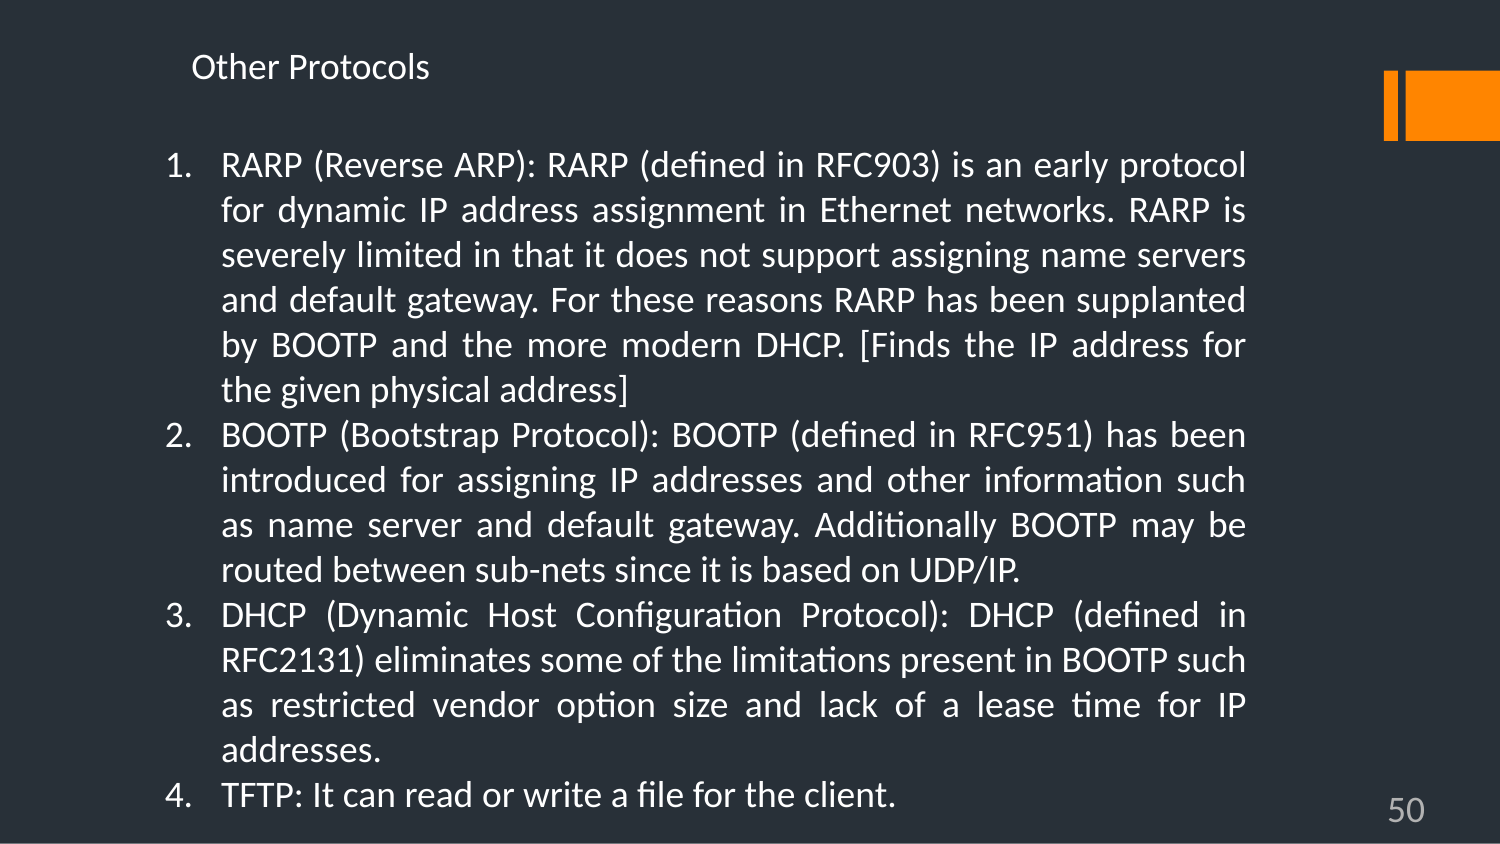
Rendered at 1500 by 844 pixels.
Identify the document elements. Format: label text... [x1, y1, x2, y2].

text_box Other Protocols [176, 34, 446, 95]
slide_number 50 [1263, 784, 1425, 827]
text_box RARP (Reverse ARP): RARP (defined in RFC903) is an early protocol for dynamic IP address assignment in Ethernet networks. RARP is severely limited in that it does not support assigning name servers and default gateway. For these reasons RARP has been supplanted by BOOTP and the more modern DHCP. [Finds the IP address for the given physical address] BOOTP (Bootstrap Protocol): BOOTP (defined in RFC951) has been introduced for assigning IP addresses and other information such as name server and default gateway. Additionally BOOTP may be routed between sub-nets since it is based on UDP/IP. DHCP (Dynamic Host Configuration Protocol): DHCP (defined in RFC2131) eliminates some of the limitations present in BOOTP such as restricted vendor option size and lack of a lease time for IP addresses. TFTP: It can read or write a file for the client. [149, 132, 1263, 844]
